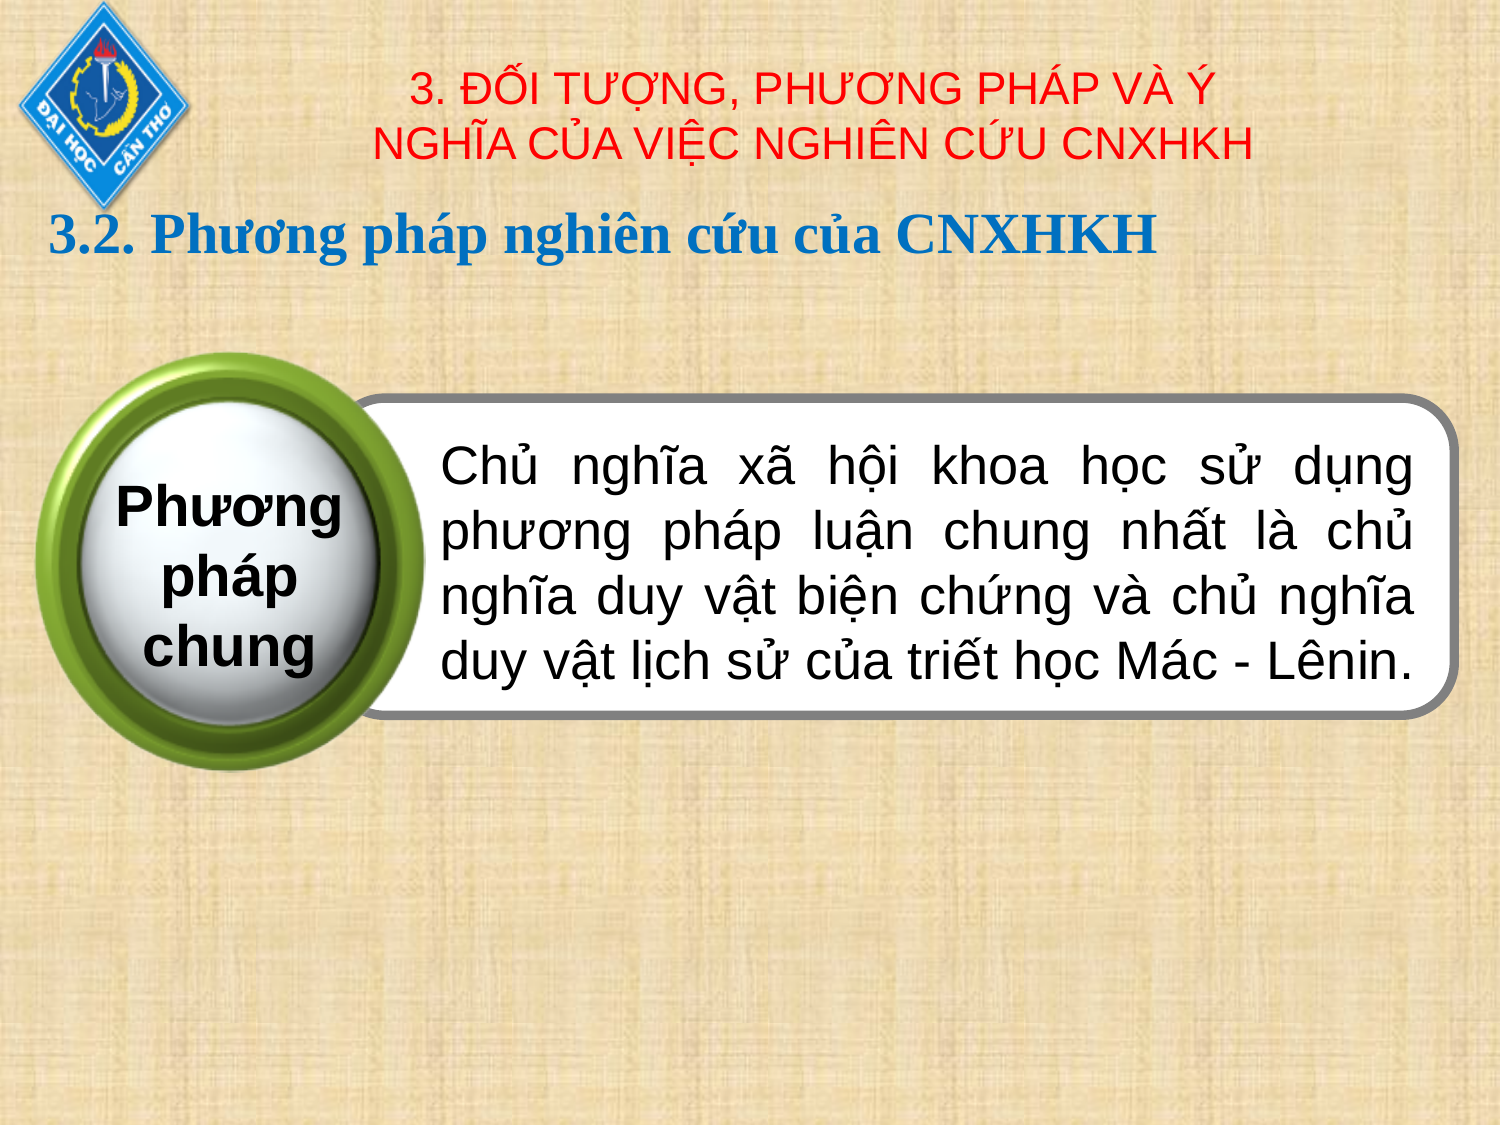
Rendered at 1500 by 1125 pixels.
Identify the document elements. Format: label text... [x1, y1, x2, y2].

text_box 2.2.1. Thời kỳ trước Cách mạng Tháng Mười Nga [0, 0, 1500, 1125]
title 3. ĐỐI TƯỢNG, PHƯƠNG PHÁP VÀ Ý NGHĨA CỦA VIỆC NGHIÊN CỨU CNXHKH [352, 5, 1275, 223]
text_box 3.2. Phương pháp nghiên cứu của CNXHKH [34, 187, 1485, 273]
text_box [34, 351, 1455, 774]
text_box [16, 0, 193, 215]
